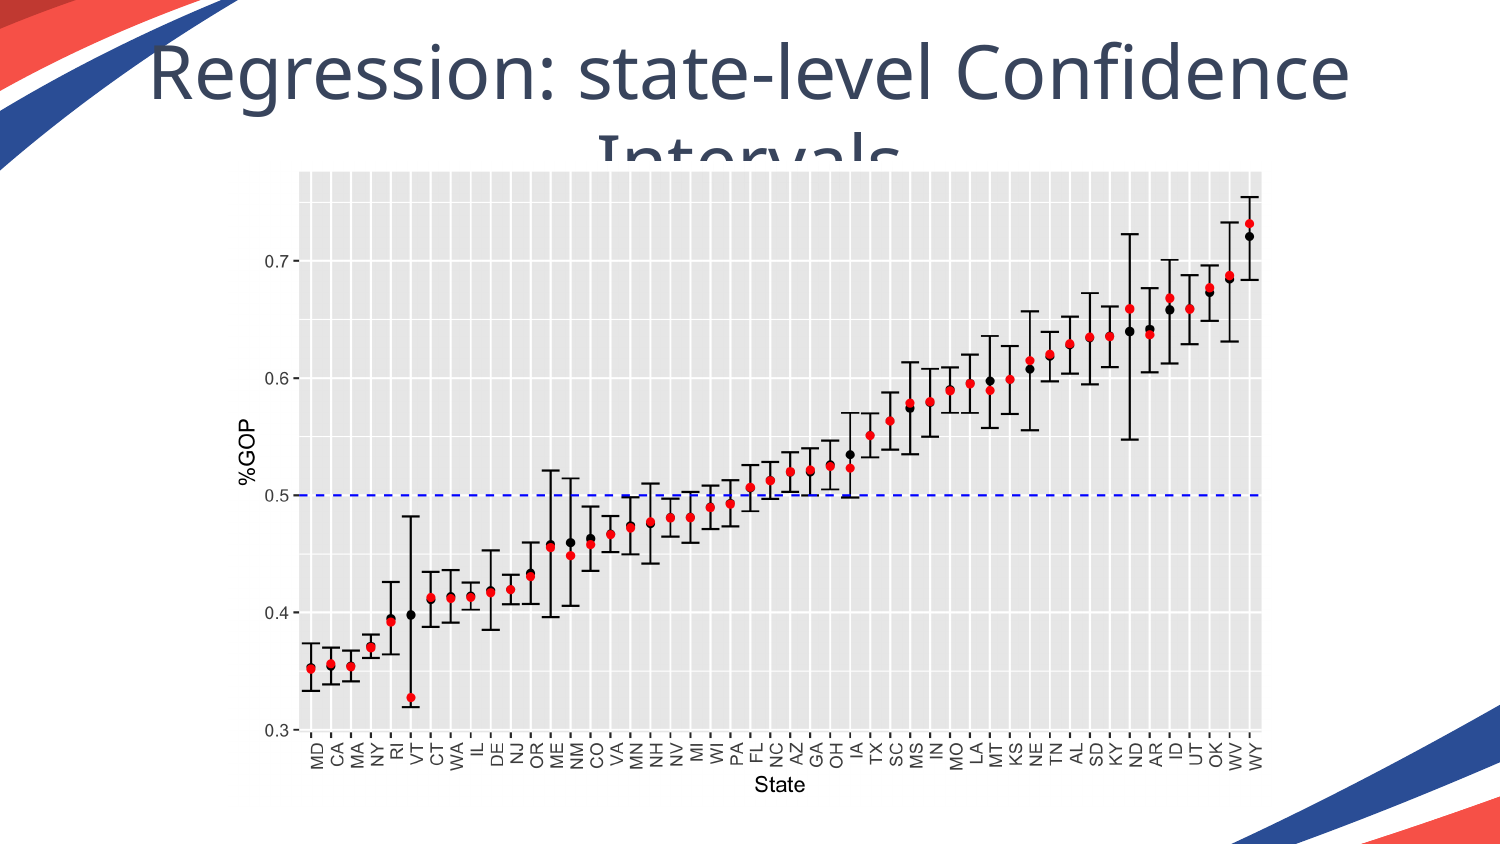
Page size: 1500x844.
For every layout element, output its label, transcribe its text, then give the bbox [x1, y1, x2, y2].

title Regression: state-level Confidence Intervals [118, 67, 1382, 162]
picture [227, 161, 1273, 807]
